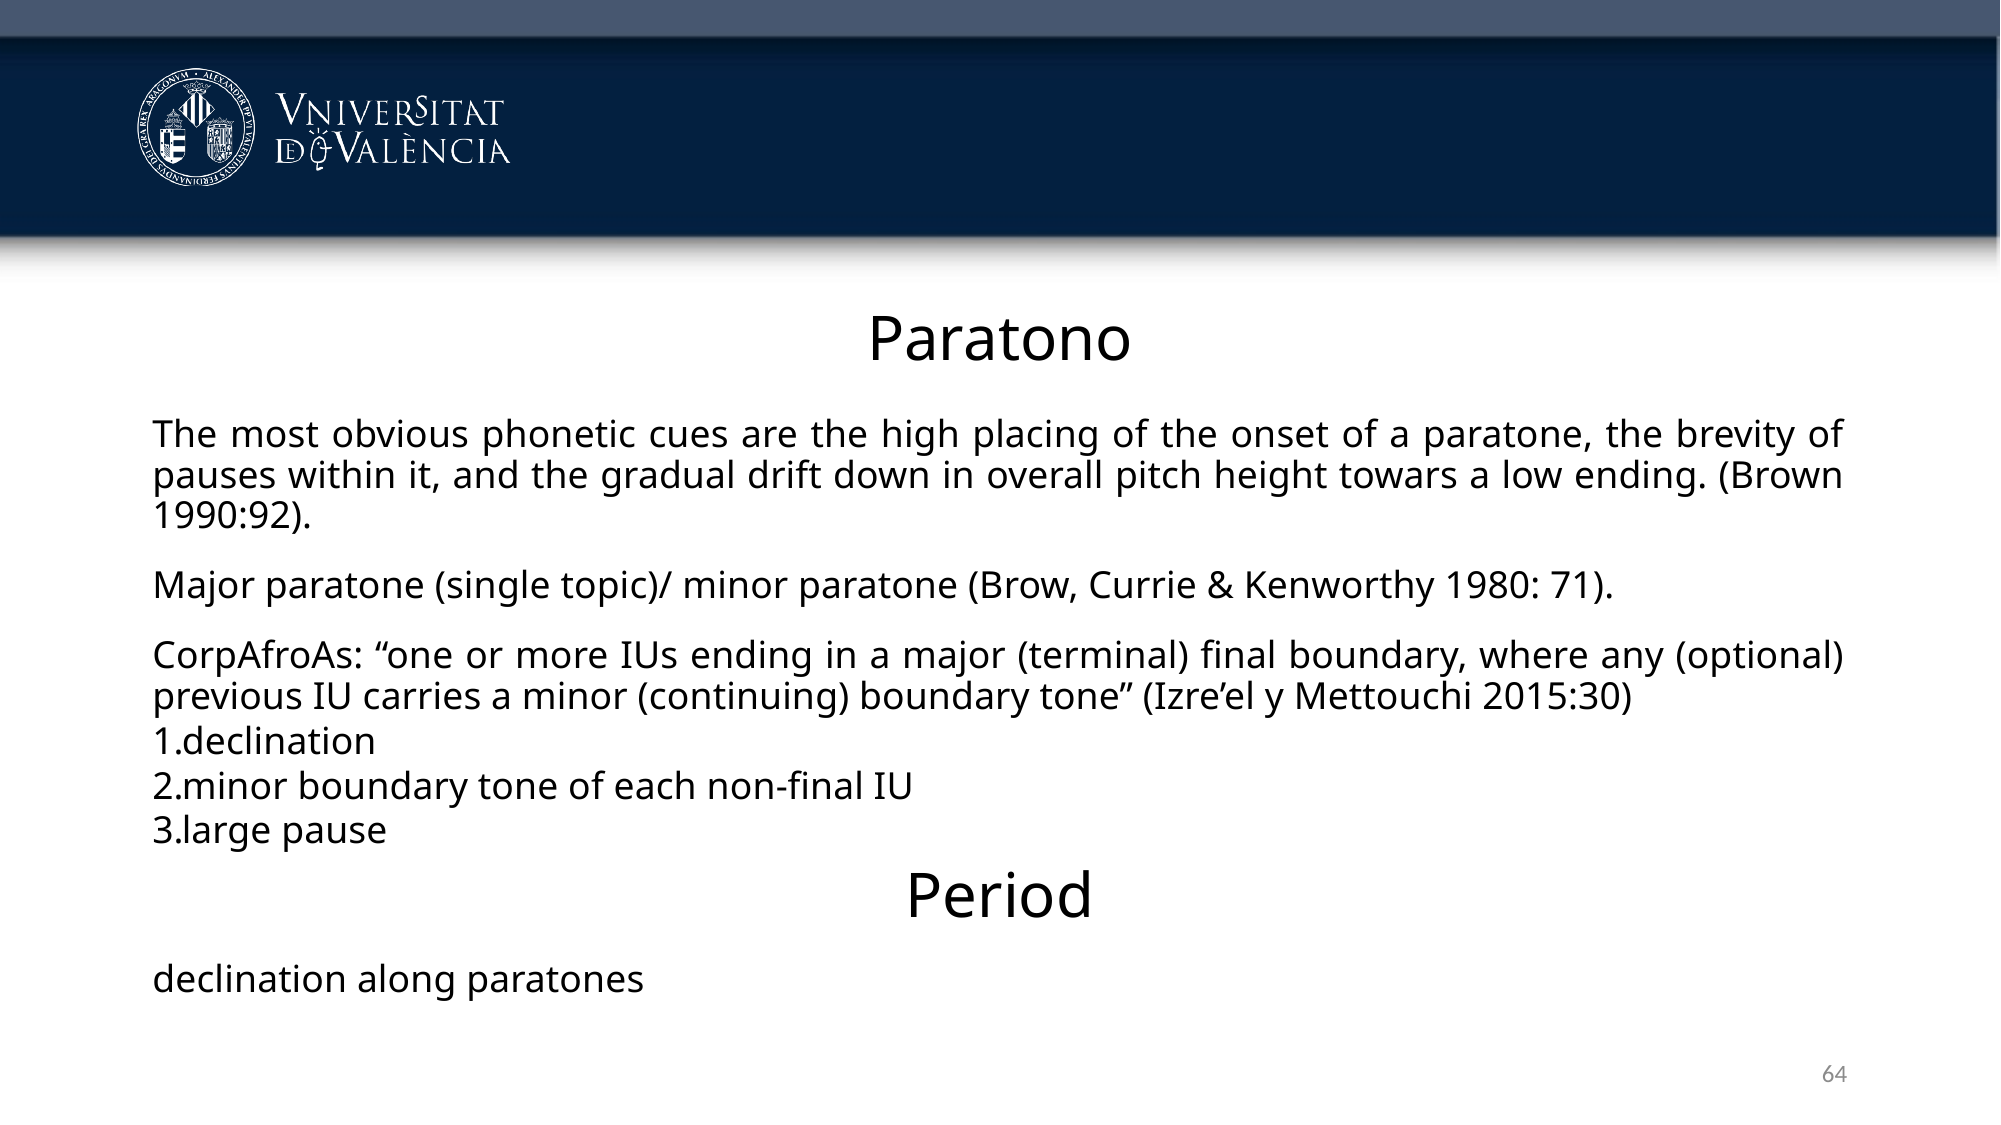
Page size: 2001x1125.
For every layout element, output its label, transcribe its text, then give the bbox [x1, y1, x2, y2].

slide_number 64 [1412, 1042, 1863, 1103]
list Paratono The most obvious phonetic cues are the high placing of the onset of a paratone, the brevity of pauses within it, and the gradual drift down in overall pitch height towars a low ending. (Brown 1990:92). Major paratone (single topic)/ minor paratone (Brow, Currie & Kenworthy 1980: 71). CorpAfroAs: “one or more IUs ending in a major (terminal) final boundary, where any (optional) previous IU carries a minor (continuing) boundary tone” (Izre’el y Mettouchi 2015:30) declination minor boundary tone of each non-final IU large pause Period declination along paratones [137, 299, 1863, 1014]
picture [0, 0, 2000, 300]
